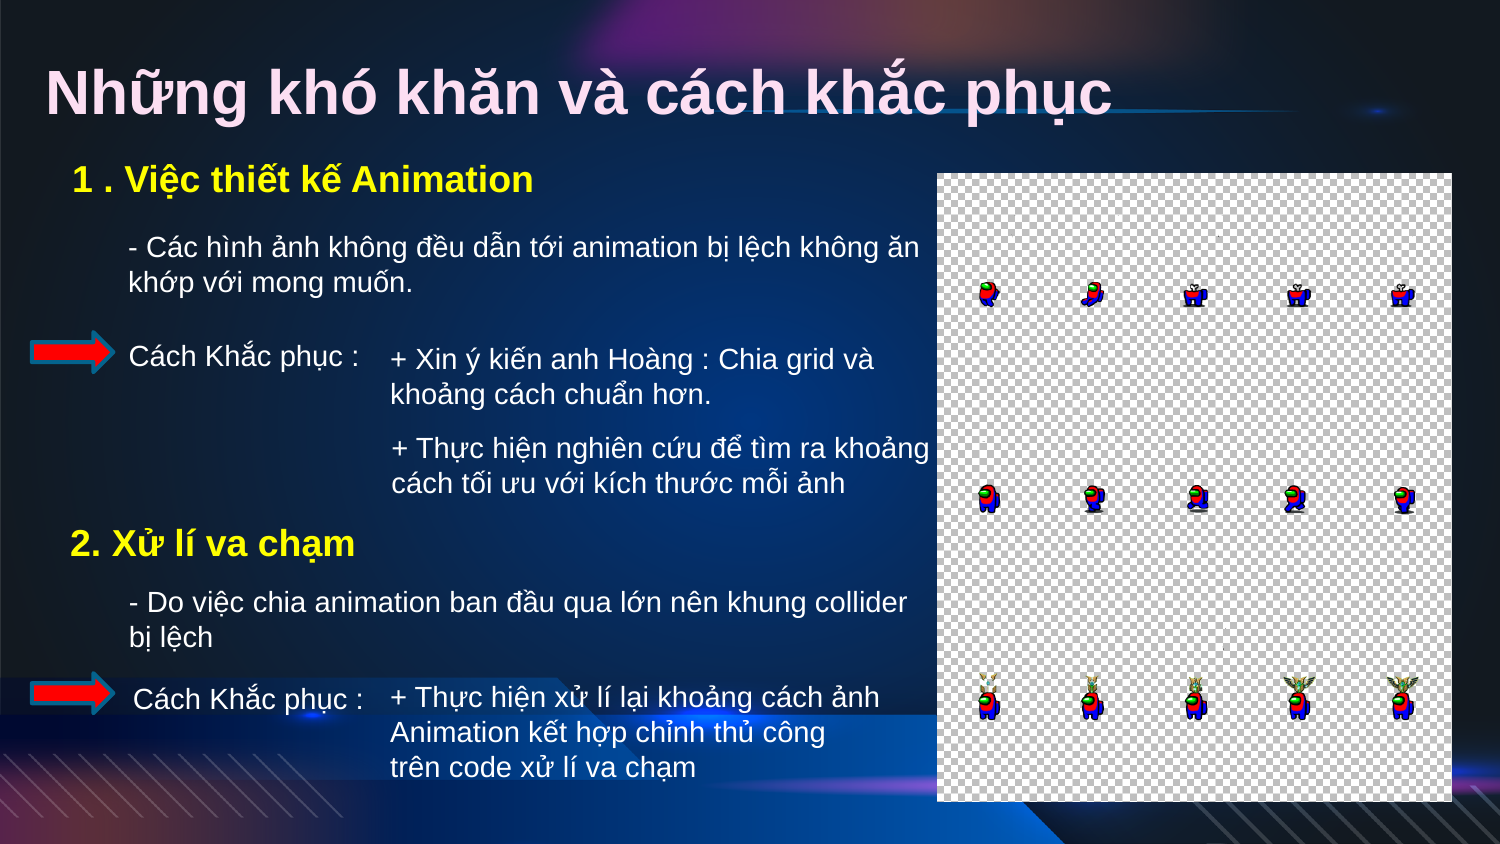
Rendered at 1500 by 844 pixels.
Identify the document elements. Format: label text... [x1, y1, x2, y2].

text_box Cách Khắc phục : [113, 329, 376, 380]
text_box + Thực hiện nghiên cứu để tìm ra khoảng cách tối ưu với kích thước mỗi ảnh [376, 422, 932, 507]
text_box [29, 671, 116, 716]
text_box - Các hình ảnh không đều dẫn tới animation bị lệch không ăn khớp với mong muốn. [113, 221, 932, 306]
text_box + Xin ý kiến anh Hoàng : Chia grid và khoảng cách chuẩn hơn. [375, 332, 932, 418]
picture [0, 0, 1500, 844]
text_box + Thực hiện xử lí lại khoảng cách ảnh Animation kết hợp chỉnh thủ công trên code xử lí va chạm [375, 671, 900, 791]
text_box Những khó khăn và cách khắc phục [30, 44, 1131, 134]
text_box Cách Khắc phục : [118, 673, 375, 723]
text_box - Do việc chia animation ban đầu qua lớn nên khung collider bị lệch [114, 576, 932, 662]
text_box 2. Xử lí va chạm [55, 511, 371, 572]
text_box [29, 330, 113, 375]
text_box 1 . Việc thiết kế Animation [57, 147, 550, 208]
